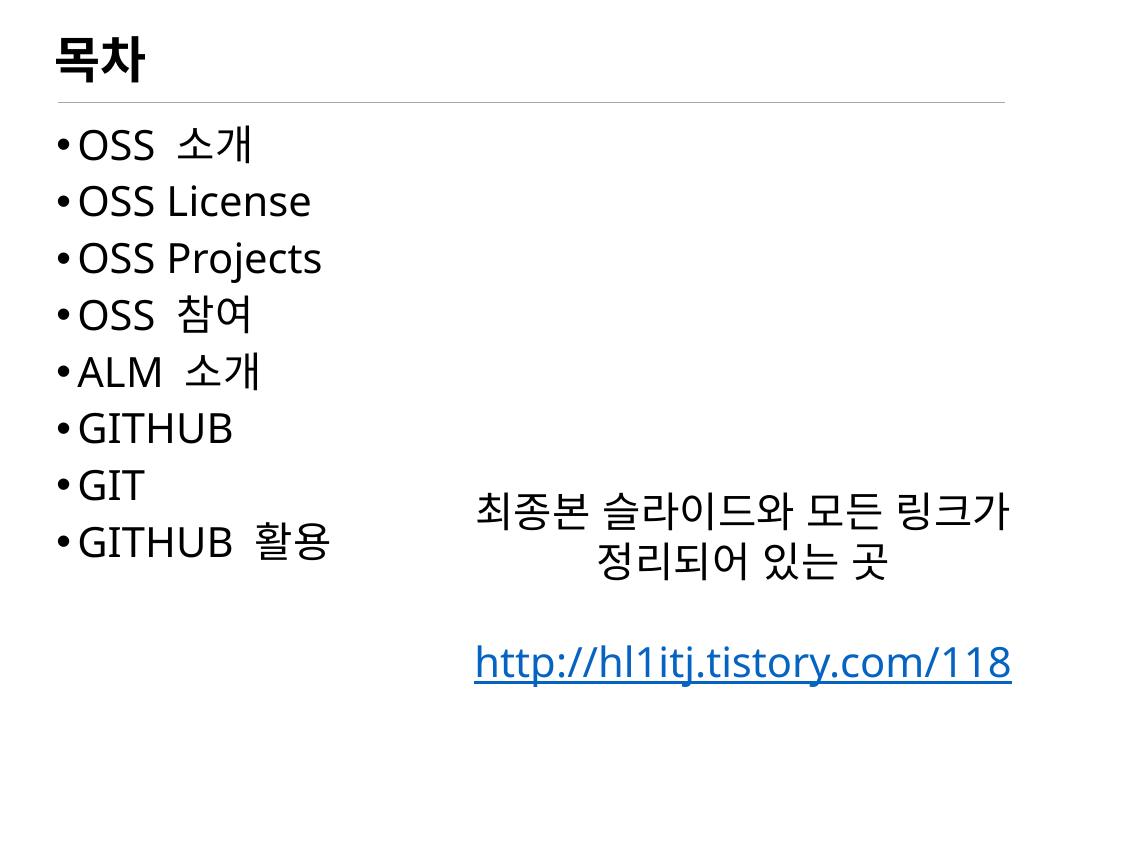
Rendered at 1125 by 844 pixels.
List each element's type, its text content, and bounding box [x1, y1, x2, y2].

title 목차 [54, 34, 1125, 92]
text_box 최종본 슬라이드와 모든 링크가 정리되어 있는 곳 http://hl1itj.tistory.com/118 [459, 478, 1027, 701]
list OSS 소개 OSS License OSS Projects OSS 참여 ALM 소개 GITHUB GIT GITHUB 활용 [56, 124, 1071, 800]
